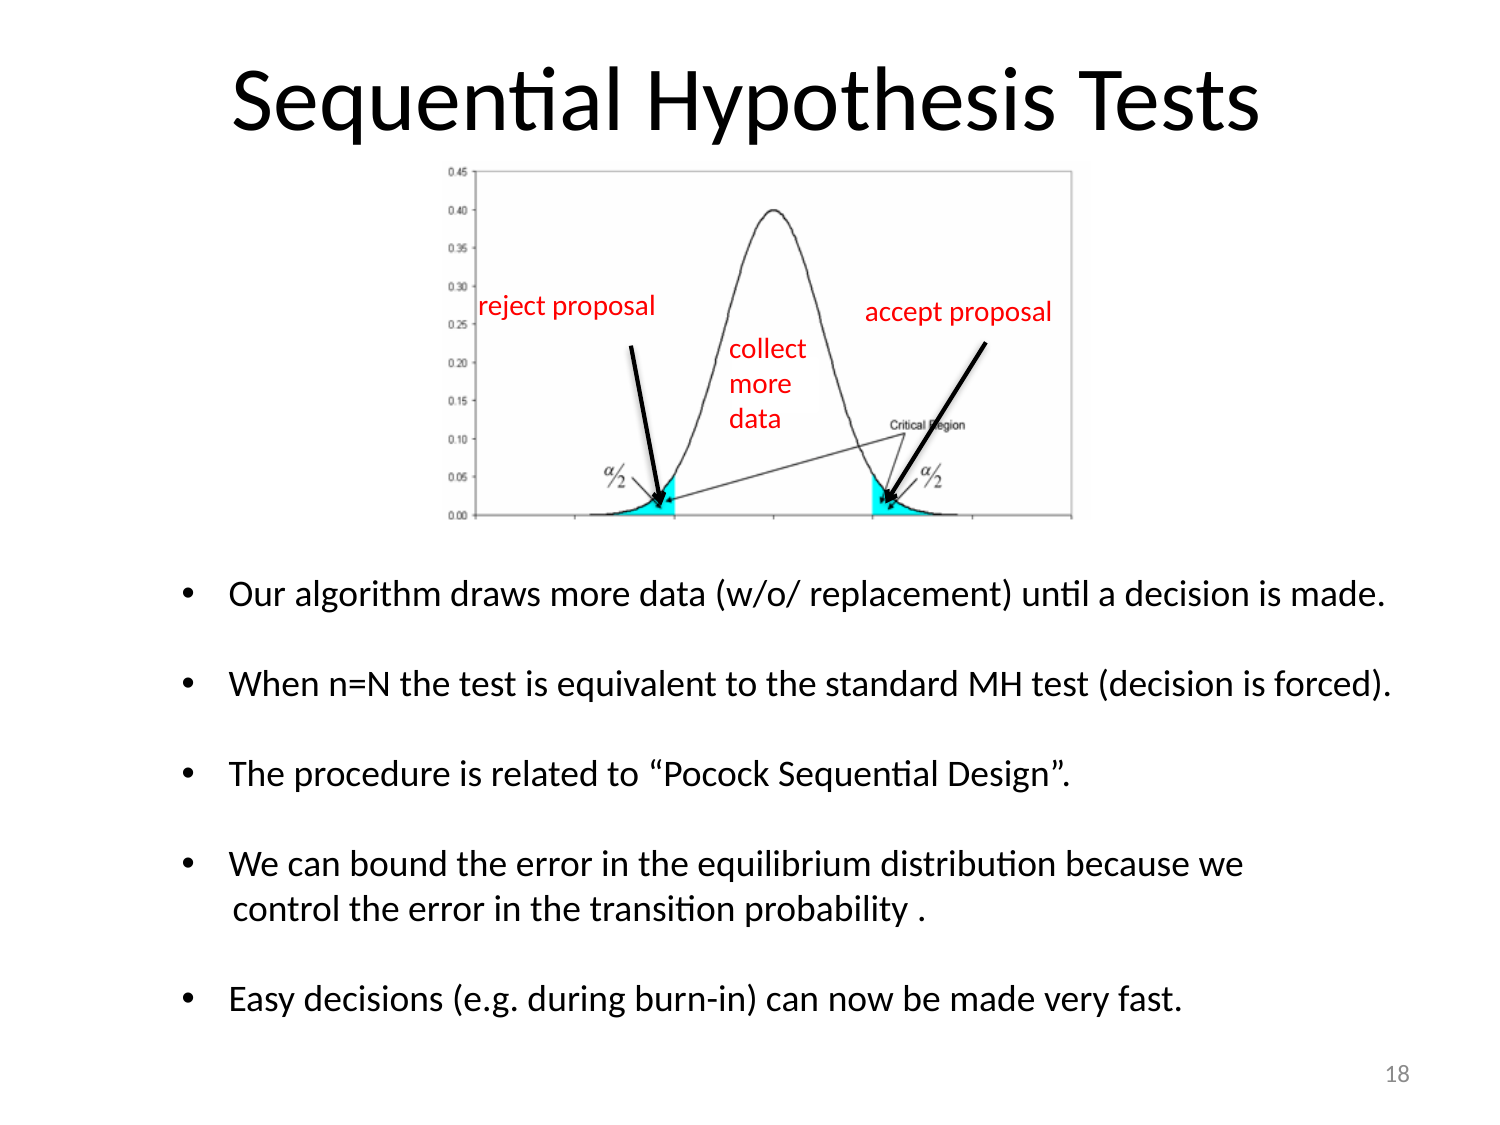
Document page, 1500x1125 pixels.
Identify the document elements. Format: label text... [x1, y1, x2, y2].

text_box Our algorithm draws more data (w/o/ replacement) until a decision is made. When n=N the test is equivalent to the standard MH test (decision is forced). The procedure is related to “Pocock Sequential Design”. We can bound the error in the equilibrium distribution because we control the error in the transition probability . Easy decisions (e.g. during burn-in) can now be made very fast. [166, 562, 1409, 1027]
slide_number 18 [1074, 1042, 1425, 1103]
title Sequential Hypothesis Tests [72, 0, 1423, 188]
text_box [441, 161, 1104, 520]
